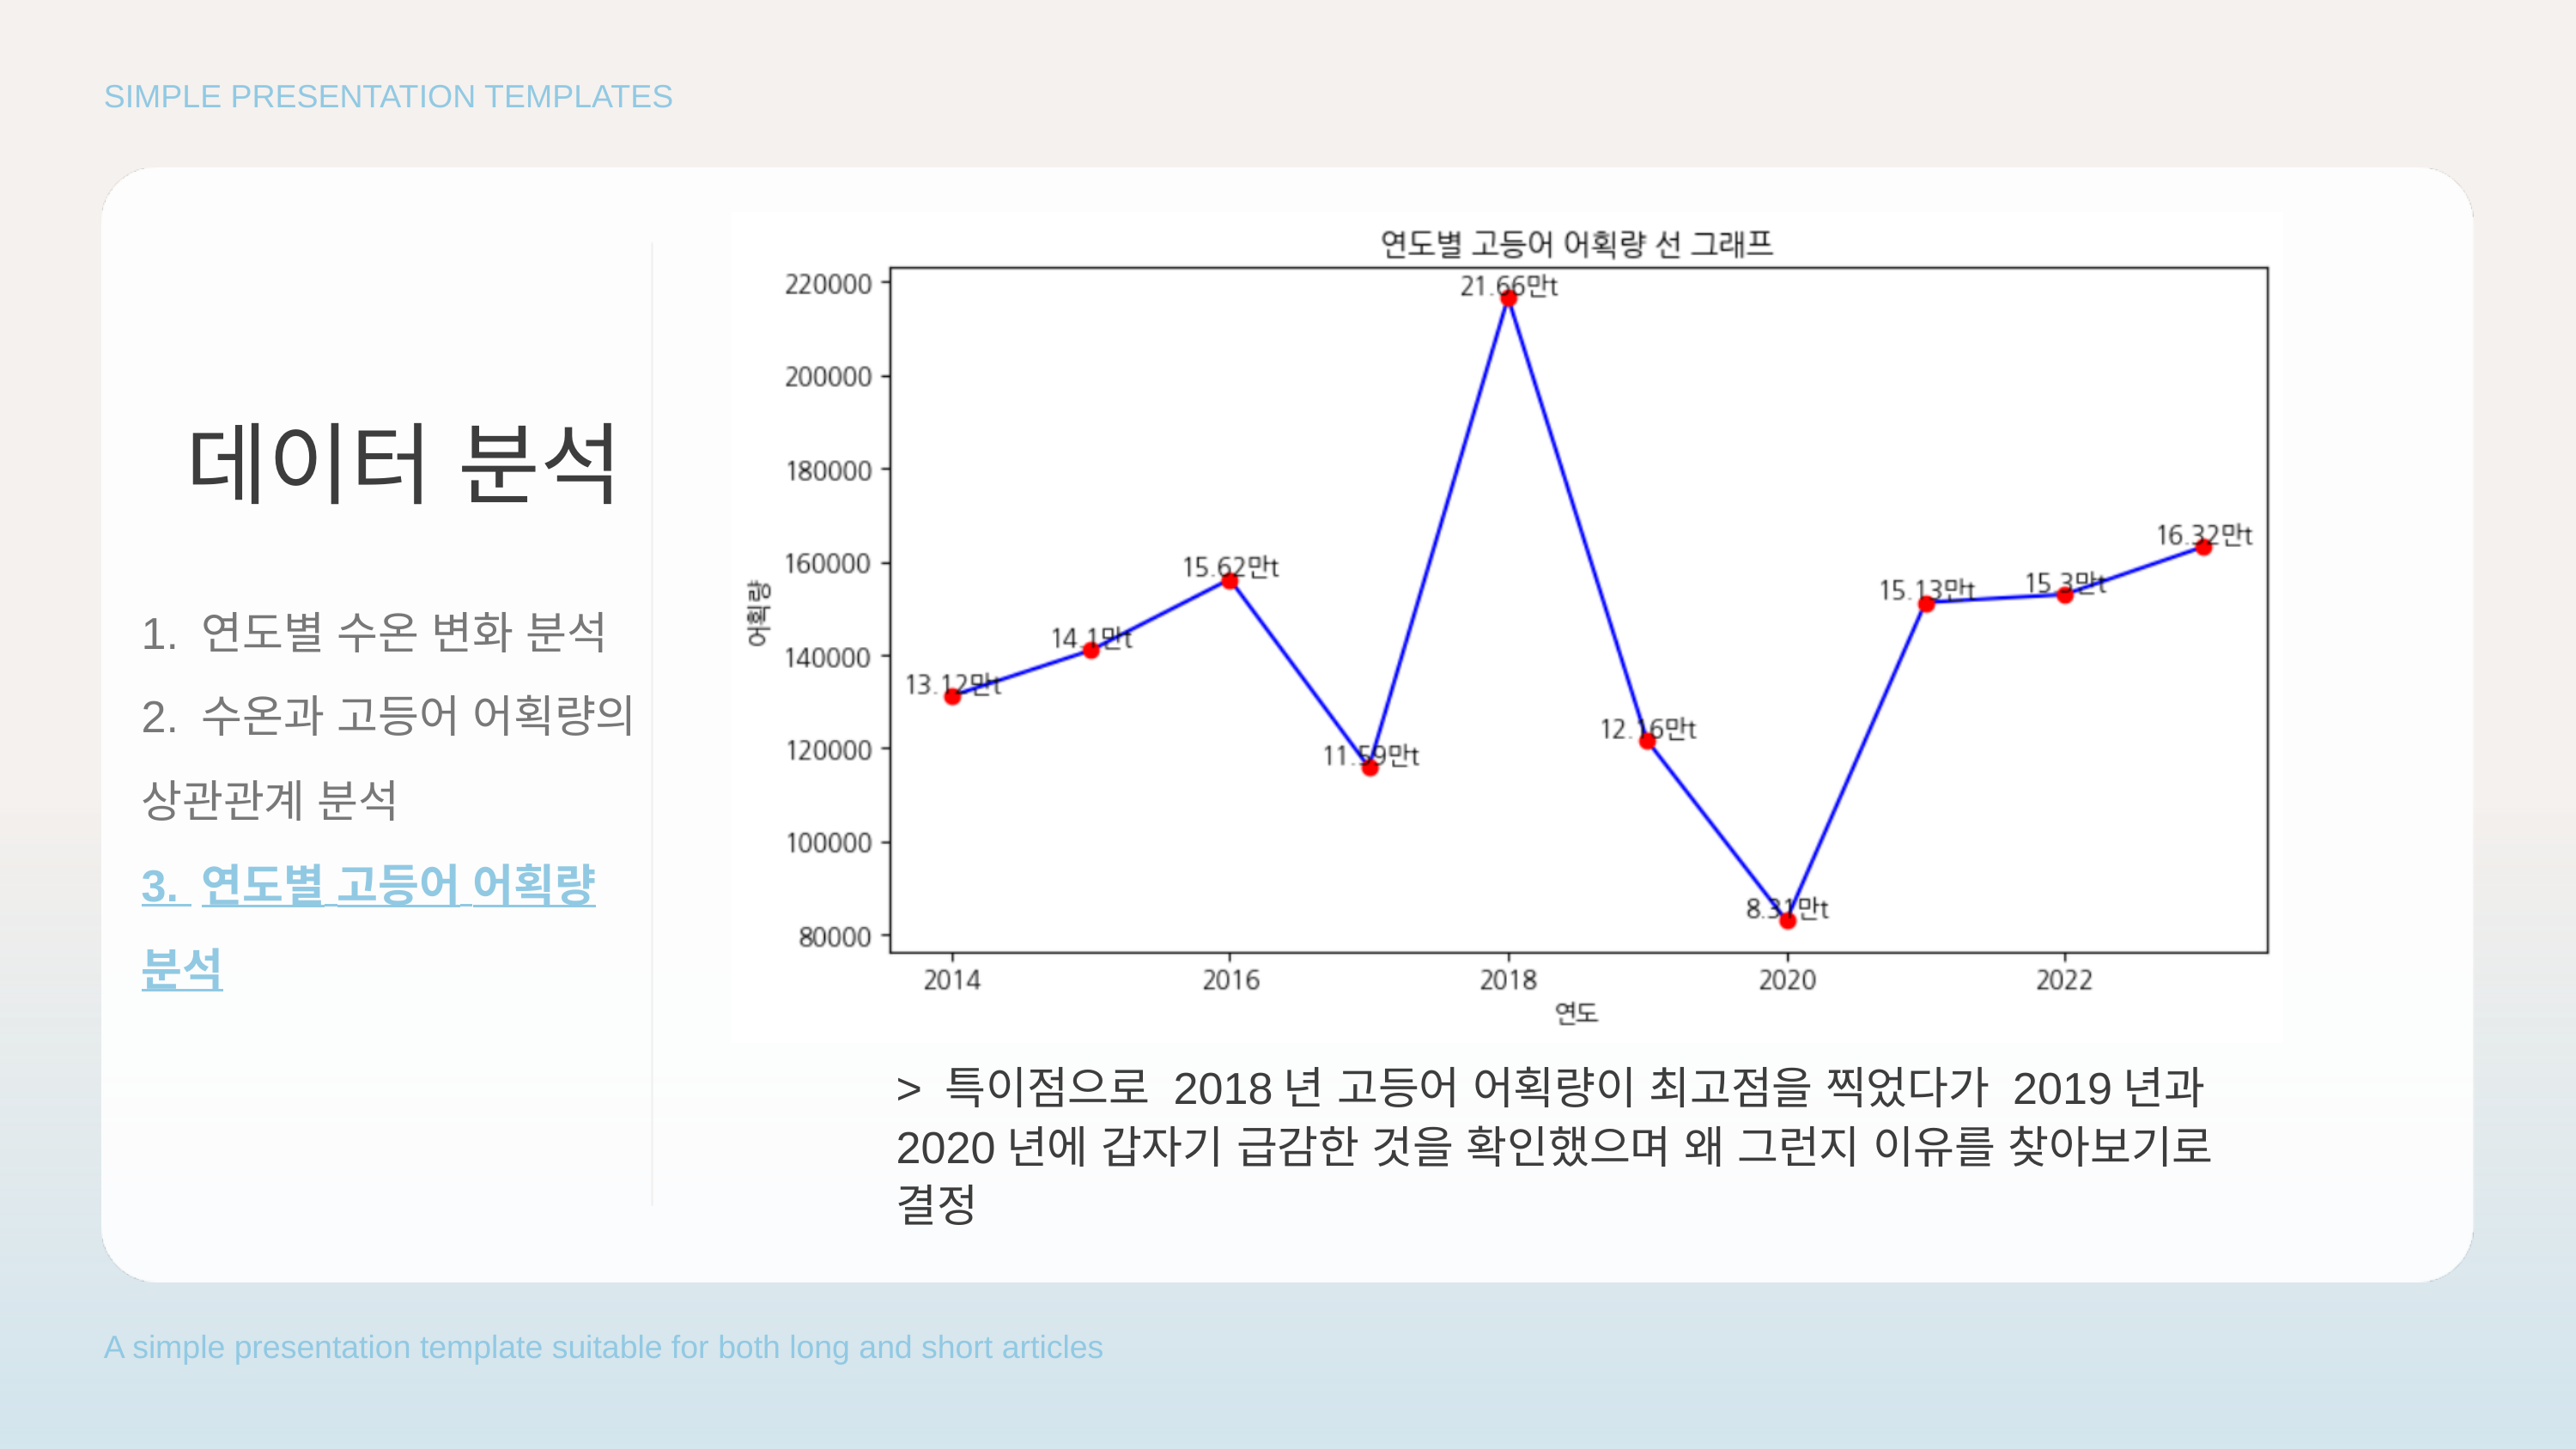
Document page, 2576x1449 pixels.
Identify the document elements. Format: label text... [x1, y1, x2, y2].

picture [0, 167, 2576, 1449]
text_box SIMPLE PRESENTATION TEMPLATES [103, 70, 870, 115]
